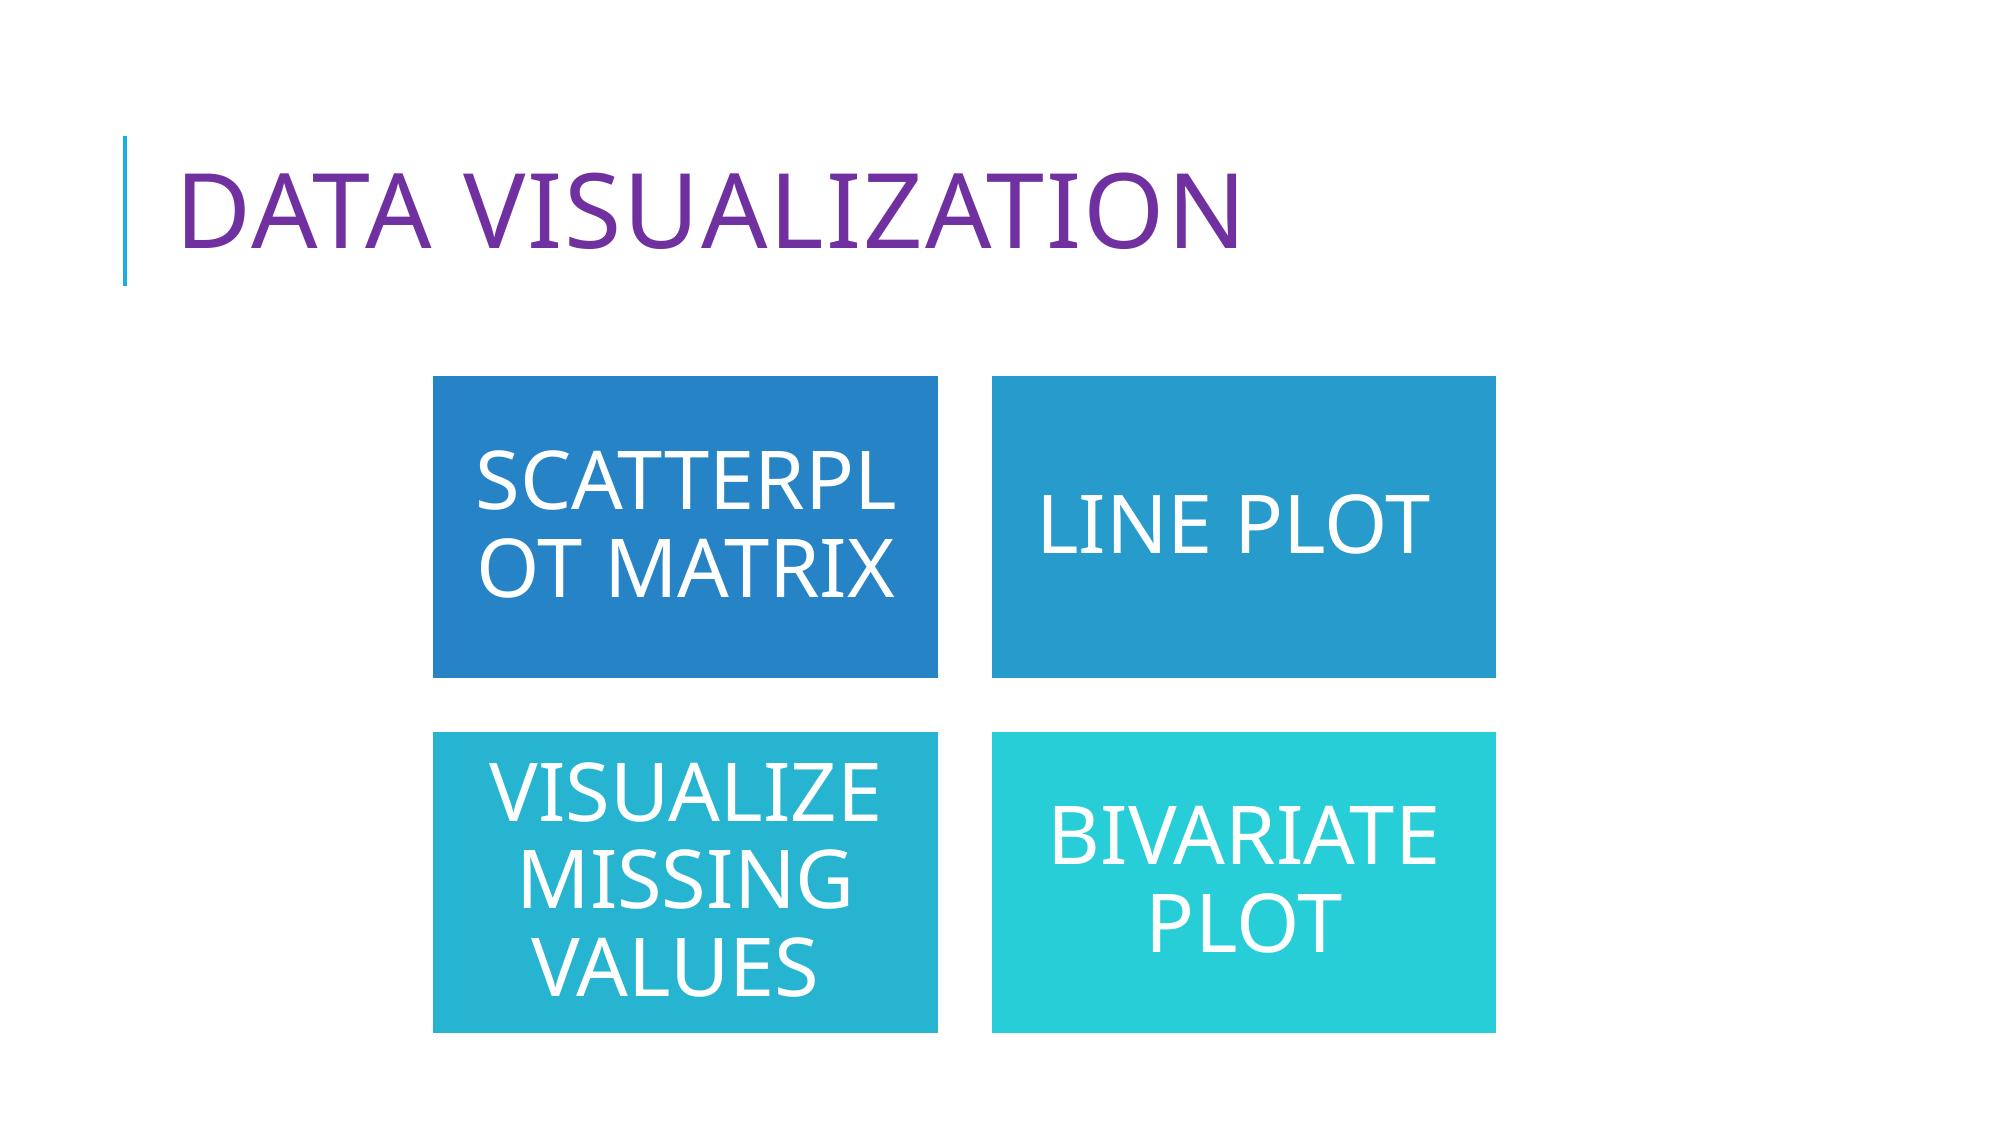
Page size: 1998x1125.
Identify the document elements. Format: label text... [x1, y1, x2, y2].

title Data Visualization [167, 95, 1763, 343]
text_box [431, 374, 1499, 1035]
